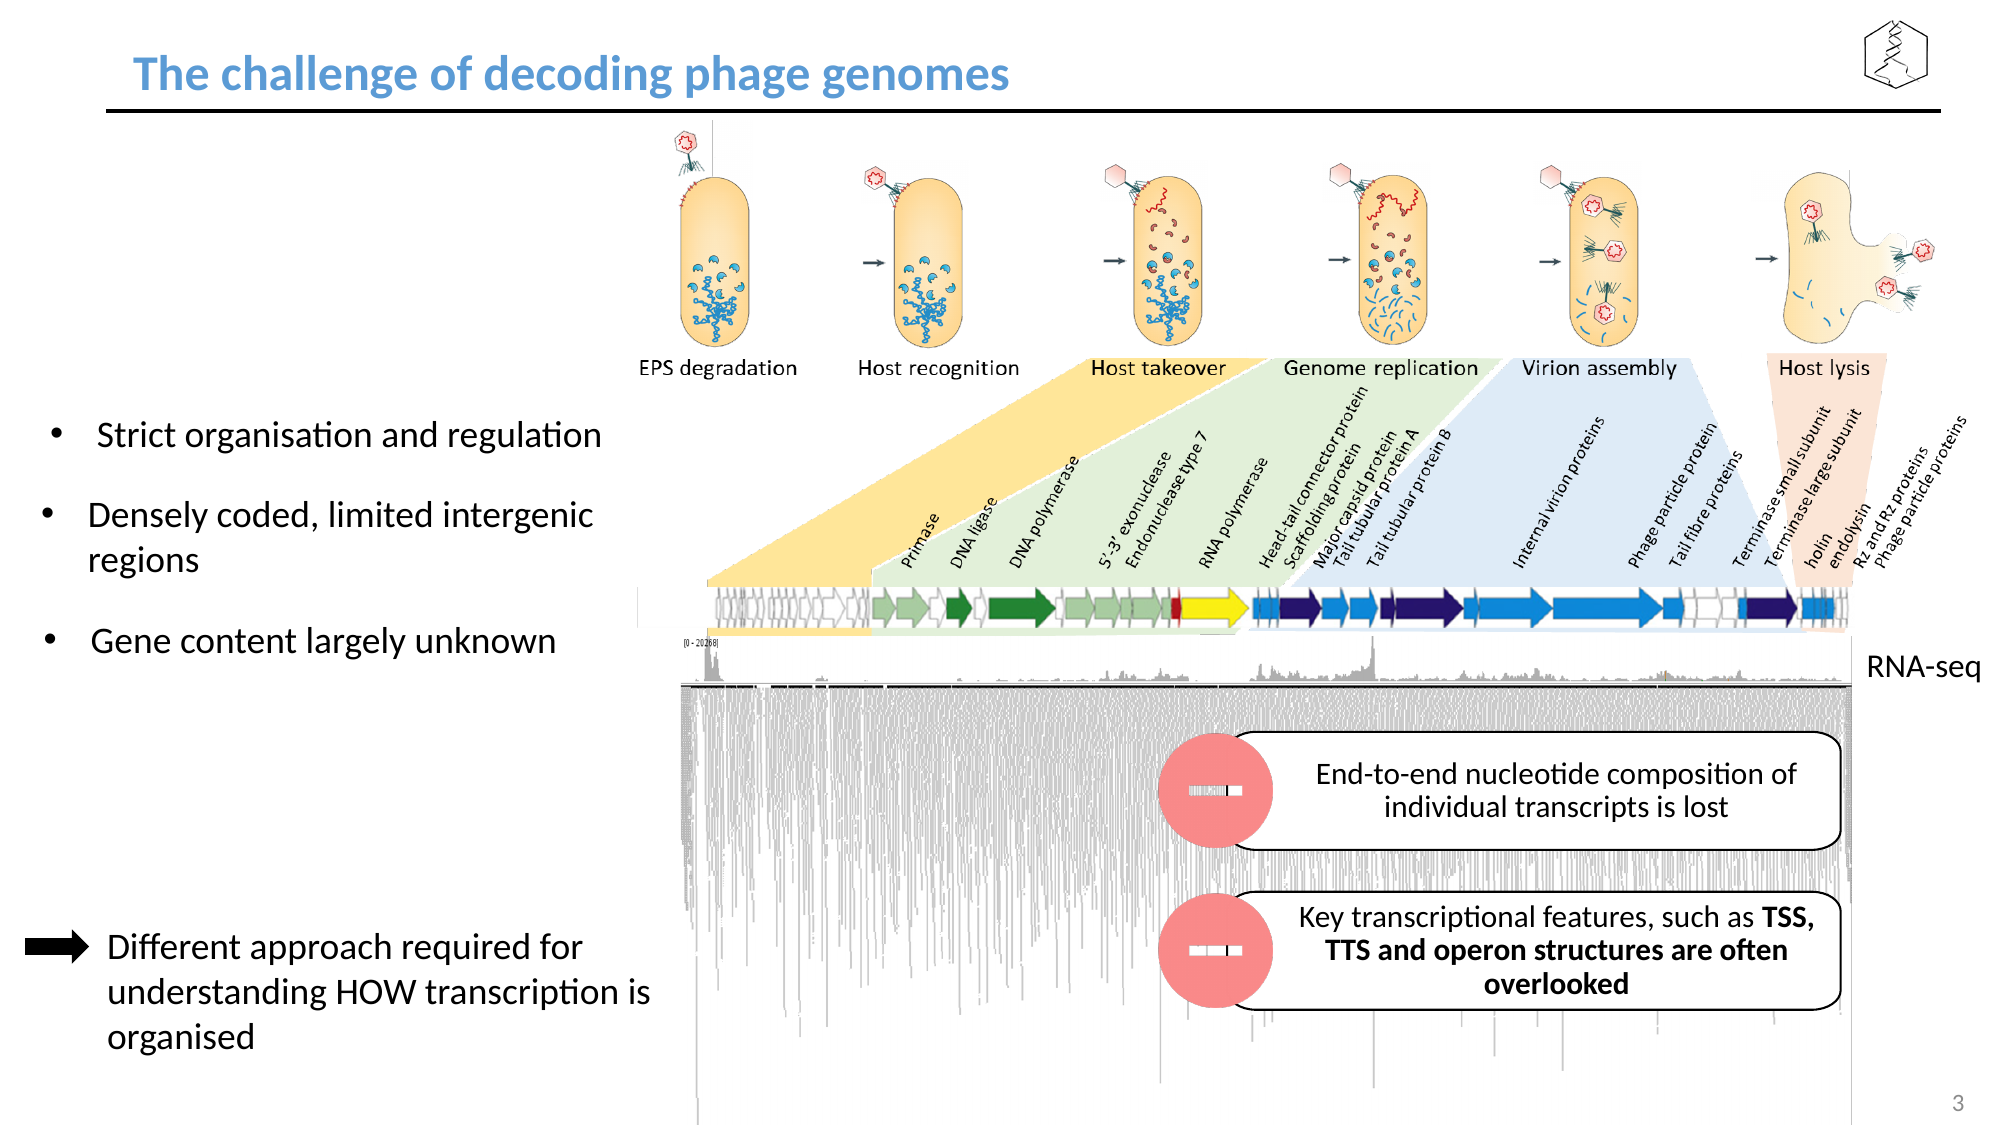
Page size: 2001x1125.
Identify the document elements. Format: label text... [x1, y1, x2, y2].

text_box Densely coded, limited intergenic regions [26, 482, 623, 588]
picture [623, 120, 2001, 1125]
text_box [25, 929, 90, 964]
text_box Strict organisation and regulation [35, 402, 618, 463]
picture [1851, 9, 1941, 99]
slide_number 3 [1852, 1077, 1980, 1125]
text_box Gene content largely unknown [28, 608, 671, 669]
text_box RNA-seq [1852, 637, 2000, 692]
text_box Different approach required for understanding HOW transcription is organised [92, 914, 680, 1065]
title The challenge of decoding phage genomes [118, 0, 1941, 148]
